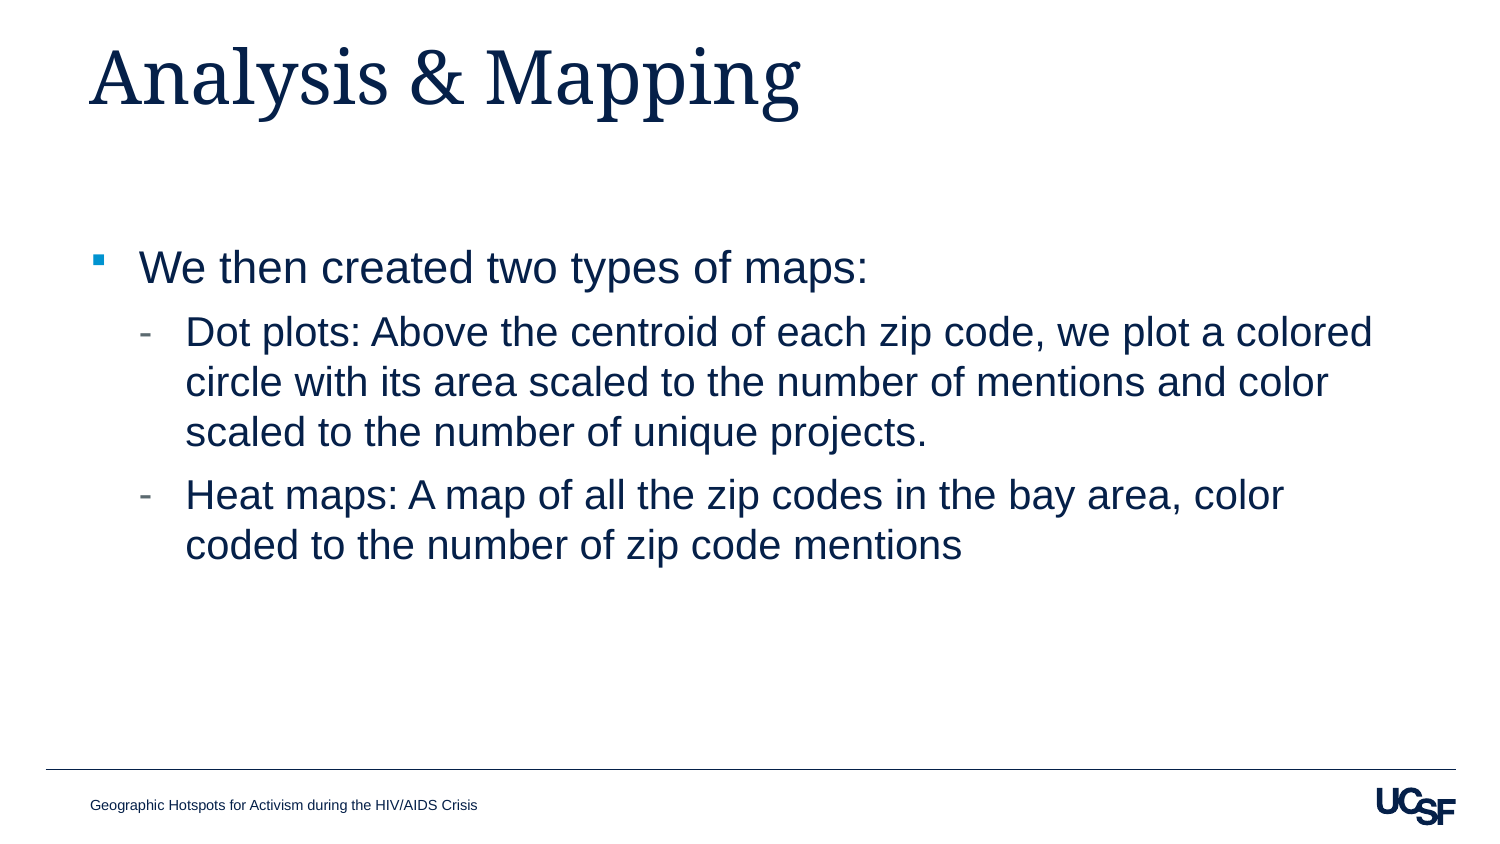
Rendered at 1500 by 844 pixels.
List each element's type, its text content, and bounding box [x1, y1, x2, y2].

list We then created two types of maps: Dot plots: Above the centroid of each zip code, we plot a colored circle with its area scaled to the number of mentions and color scaled to the number of unique projects. Heat maps: A map of all the zip codes in the bay area, color coded to the number of zip code mentions [75, 229, 1411, 711]
footer Geographic Hotspots for Activism during the HIV/AIDS Crisis [89, 796, 798, 813]
title Analysis & Mapping [74, 52, 1416, 128]
